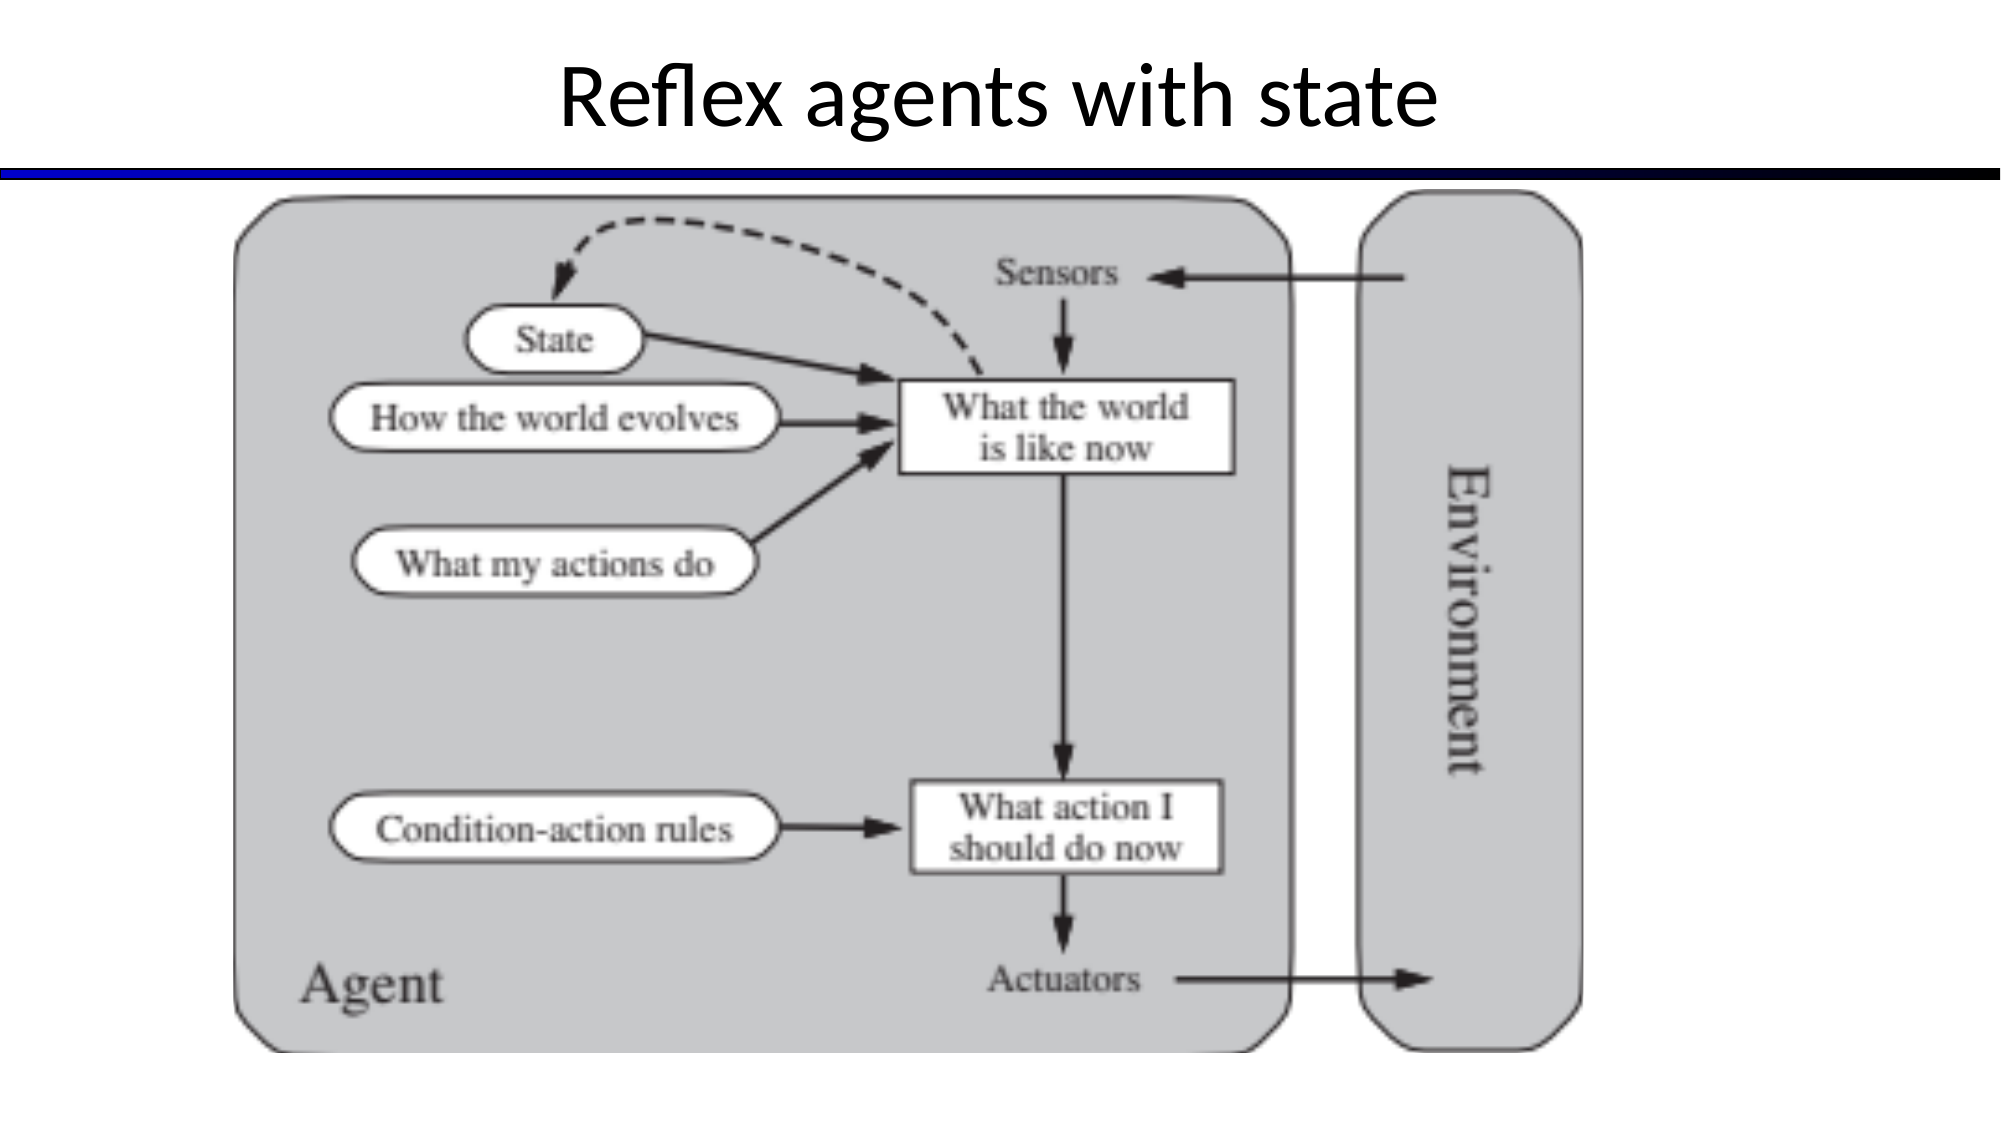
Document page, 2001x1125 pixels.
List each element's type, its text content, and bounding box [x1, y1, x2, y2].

title Reflex agents with state [0, 0, 2000, 184]
picture [233, 189, 1584, 1053]
